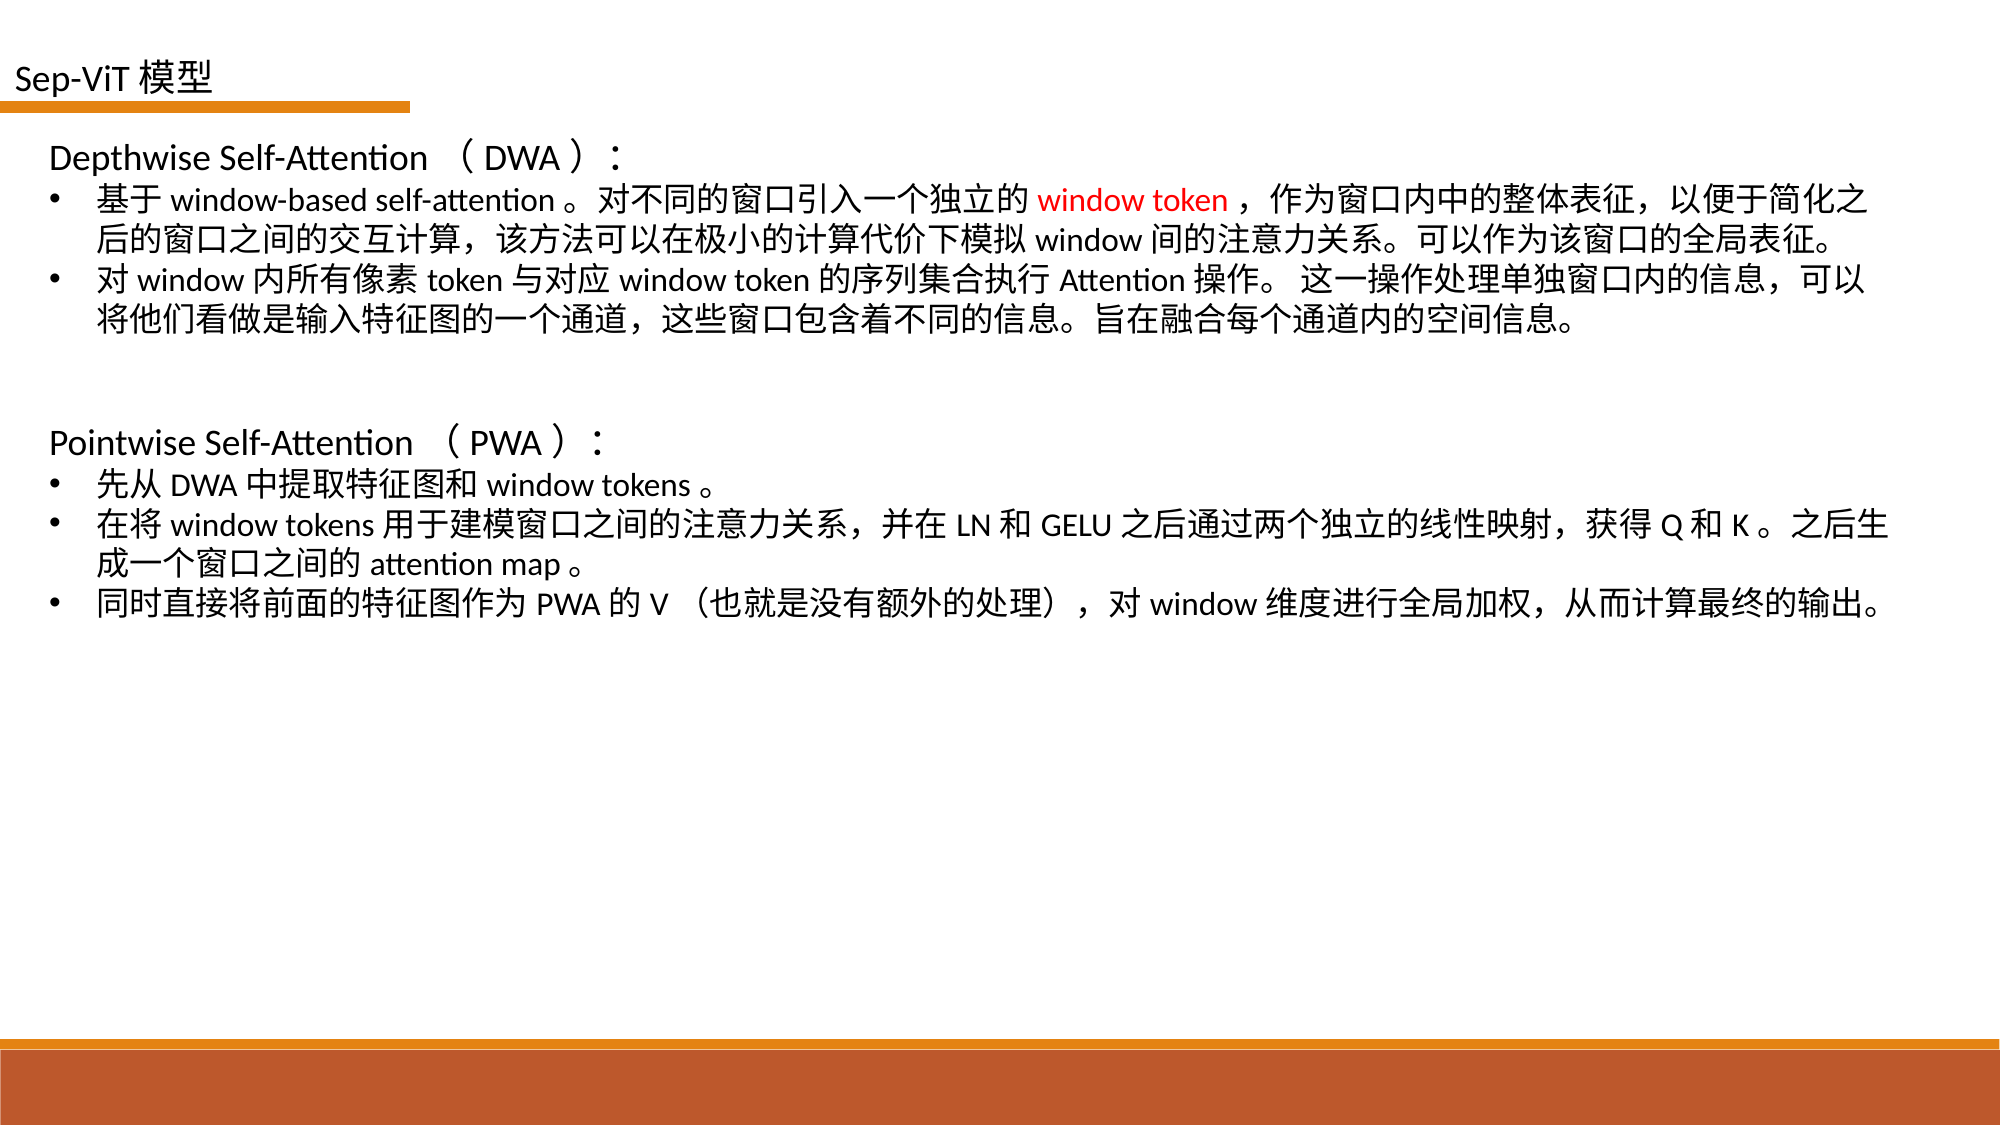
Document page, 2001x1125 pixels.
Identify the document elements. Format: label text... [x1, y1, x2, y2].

text_box Depthwise Self-Attention（DWA）： 基于window-based self-attention。对不同的窗口引入一个独立的window token，作为窗口内中的整体表征，以便于简化之后的窗口之间的交互计算，该方法可以在极小的计算代价下模拟window间的注意力关系。可以作为该窗口的全局表征。 对window内所有像素token与对应window token的序列集合执行Attention操作。 这一操作处理单独窗口内的信息，可以将他们看做是输入特征图的一个通道，这些窗口包含着不同的信息。旨在融合每个通道内的空间信息。 Pointwise Self-Attention（PWA）： 先从DWA中提取特征图和window tokens。 在将window tokens用于建模窗口之间的注意力关系，并在LN和GELU之后通过两个独立的线性映射，获得Q和K。之后生成一个窗口之间的attention map。 同时直接将前面的特征图作为PWA的V（也就是没有额外的处理），对window维度进行全局加权，从而计算最终的输出。 [34, 125, 1910, 630]
text_box Sep-ViT模型 [0, 46, 795, 107]
